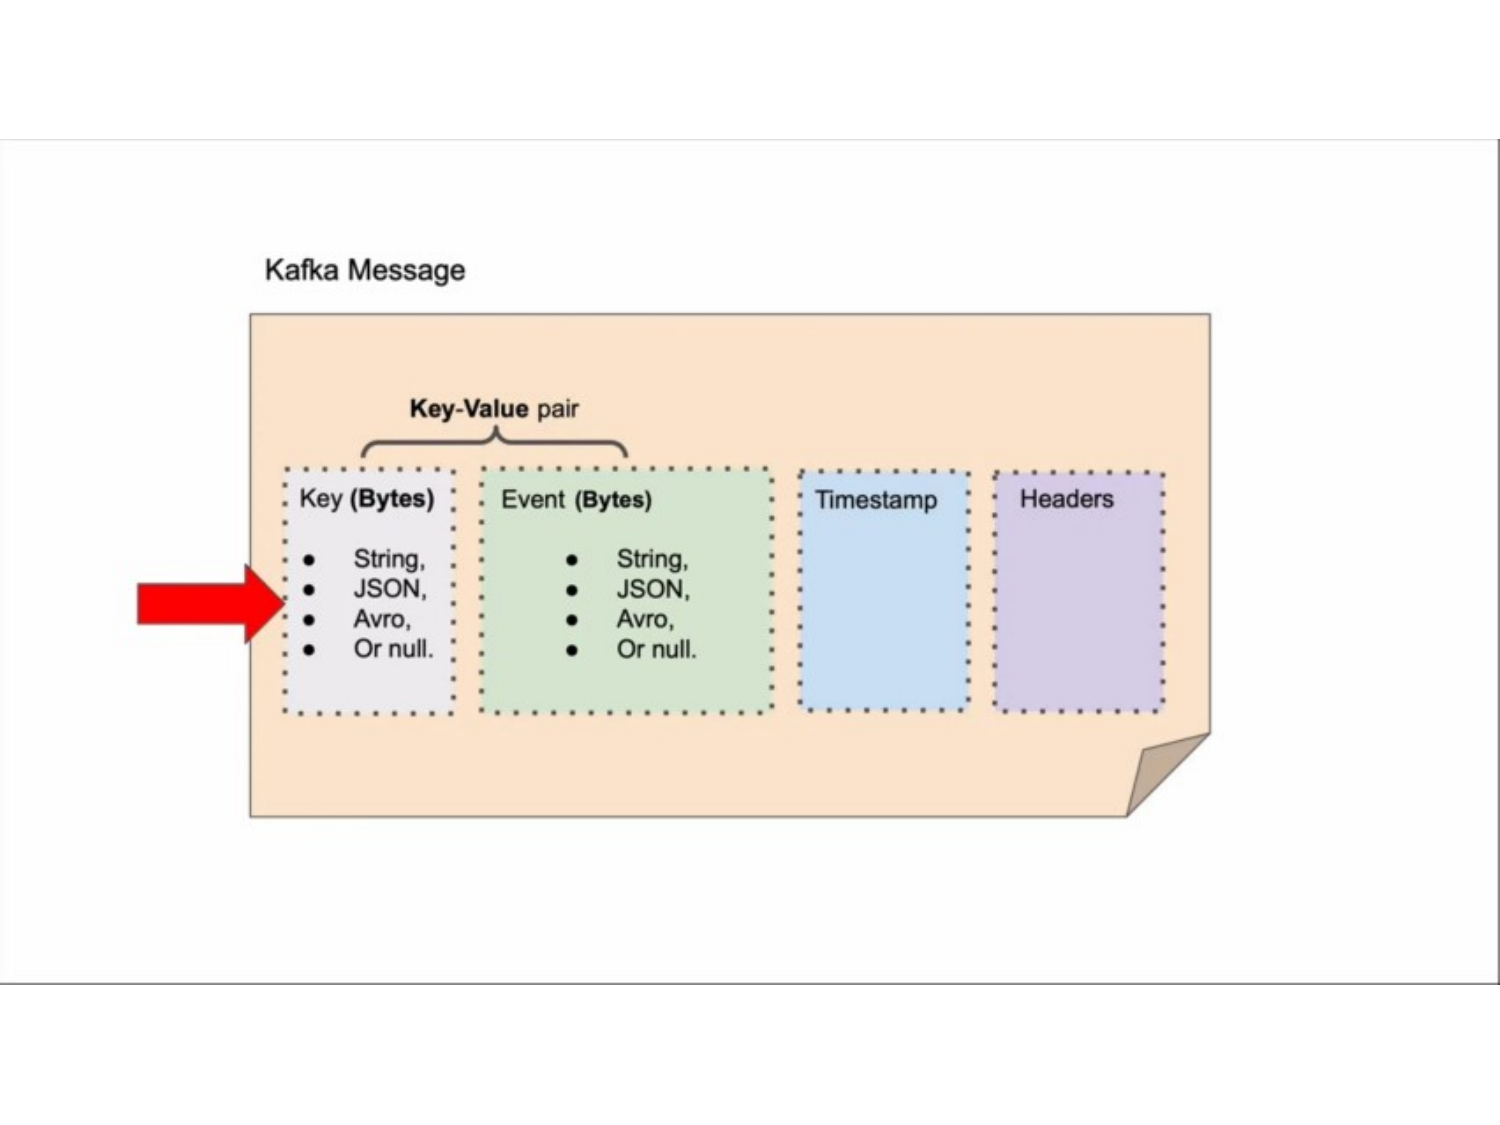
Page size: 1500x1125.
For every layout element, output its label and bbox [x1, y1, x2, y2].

picture [0, 139, 1500, 986]
